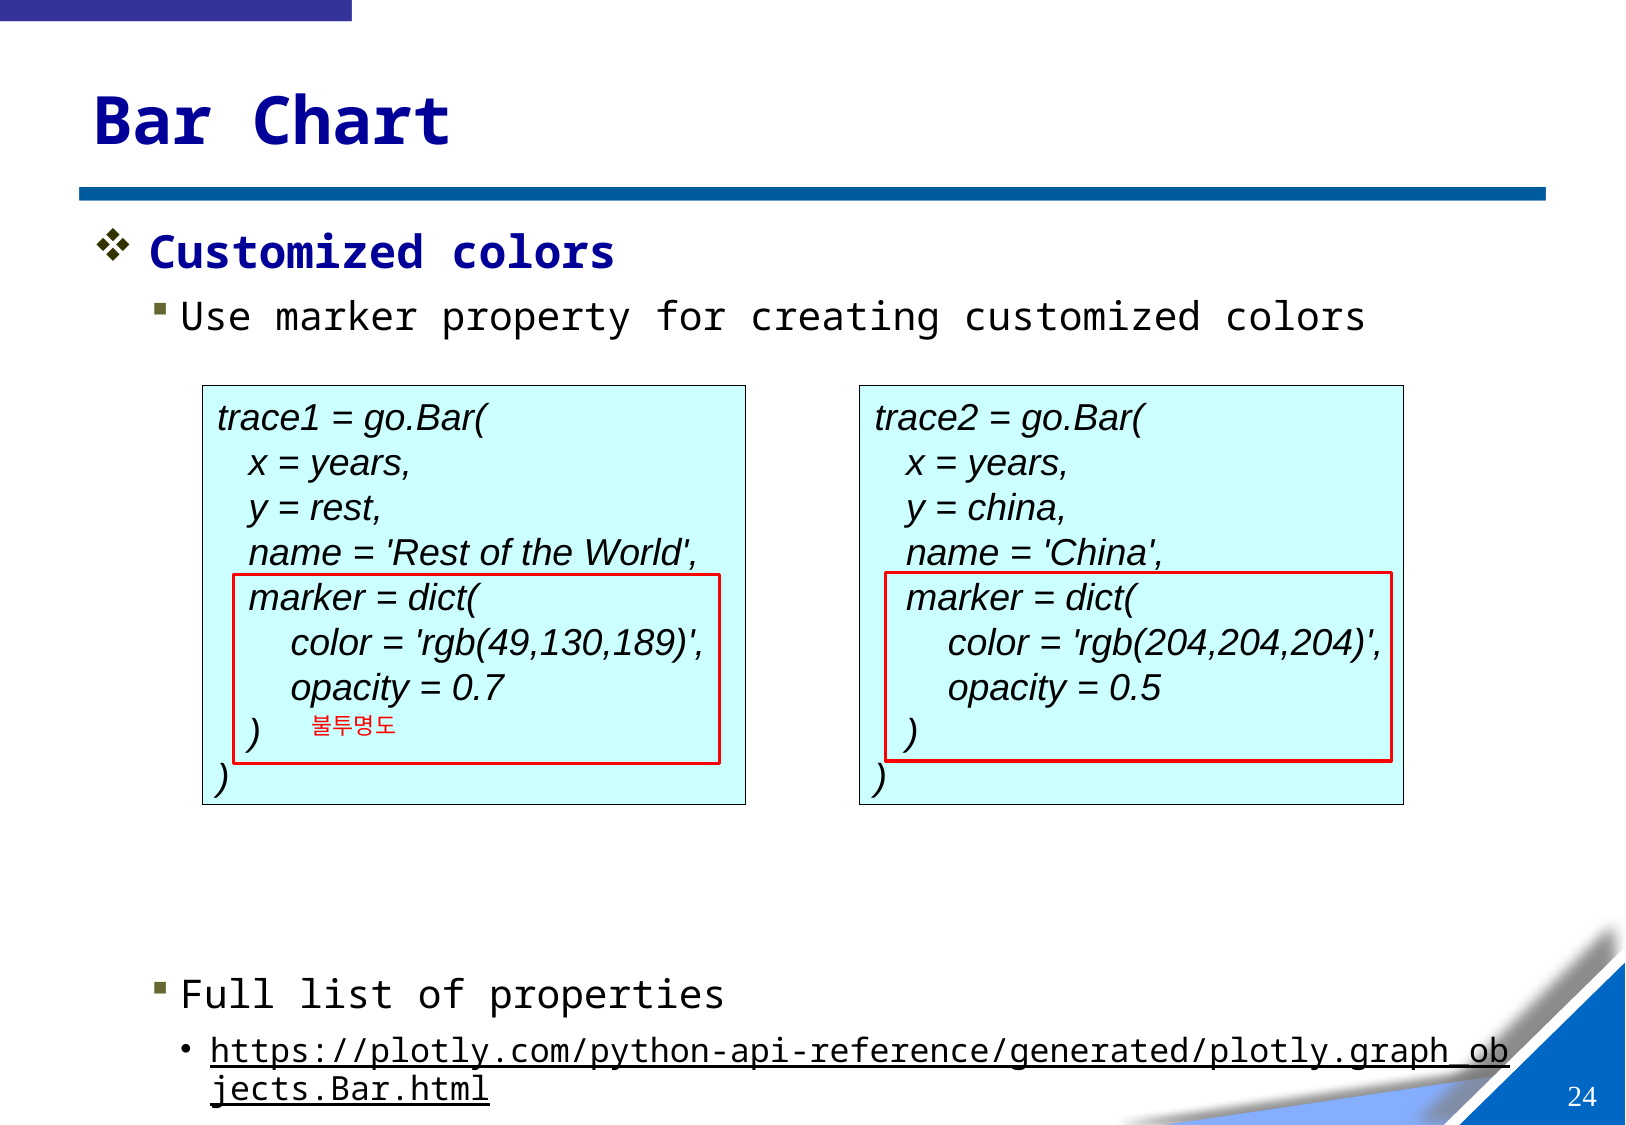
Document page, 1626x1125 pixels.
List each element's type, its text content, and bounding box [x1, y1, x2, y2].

text_box trace2 = go.Bar( x = years, y = china, name = 'China', marker = dict( color = 'rgb(204,204,204)', opacity = 0.5 ) ) [859, 385, 1404, 805]
text_box [233, 574, 720, 764]
title Bar Chart [77, 59, 1544, 177]
text_box 불투명도 [296, 704, 412, 747]
text_box trace1 = go.Bar( x = years, y = rest, name = 'Rest of the World', marker = dict( color = 'rgb(49,130,189)', opacity = 0.7 ) ) [202, 385, 746, 805]
text_box [885, 572, 1392, 762]
slide_number 23 [1567, 1076, 1605, 1113]
list Customized colors Use marker property for creating customized colors Full list of properties https://plotly.com/python-api-reference/generated/plotly.graph_objects.Bar.html [77, 215, 1544, 1077]
